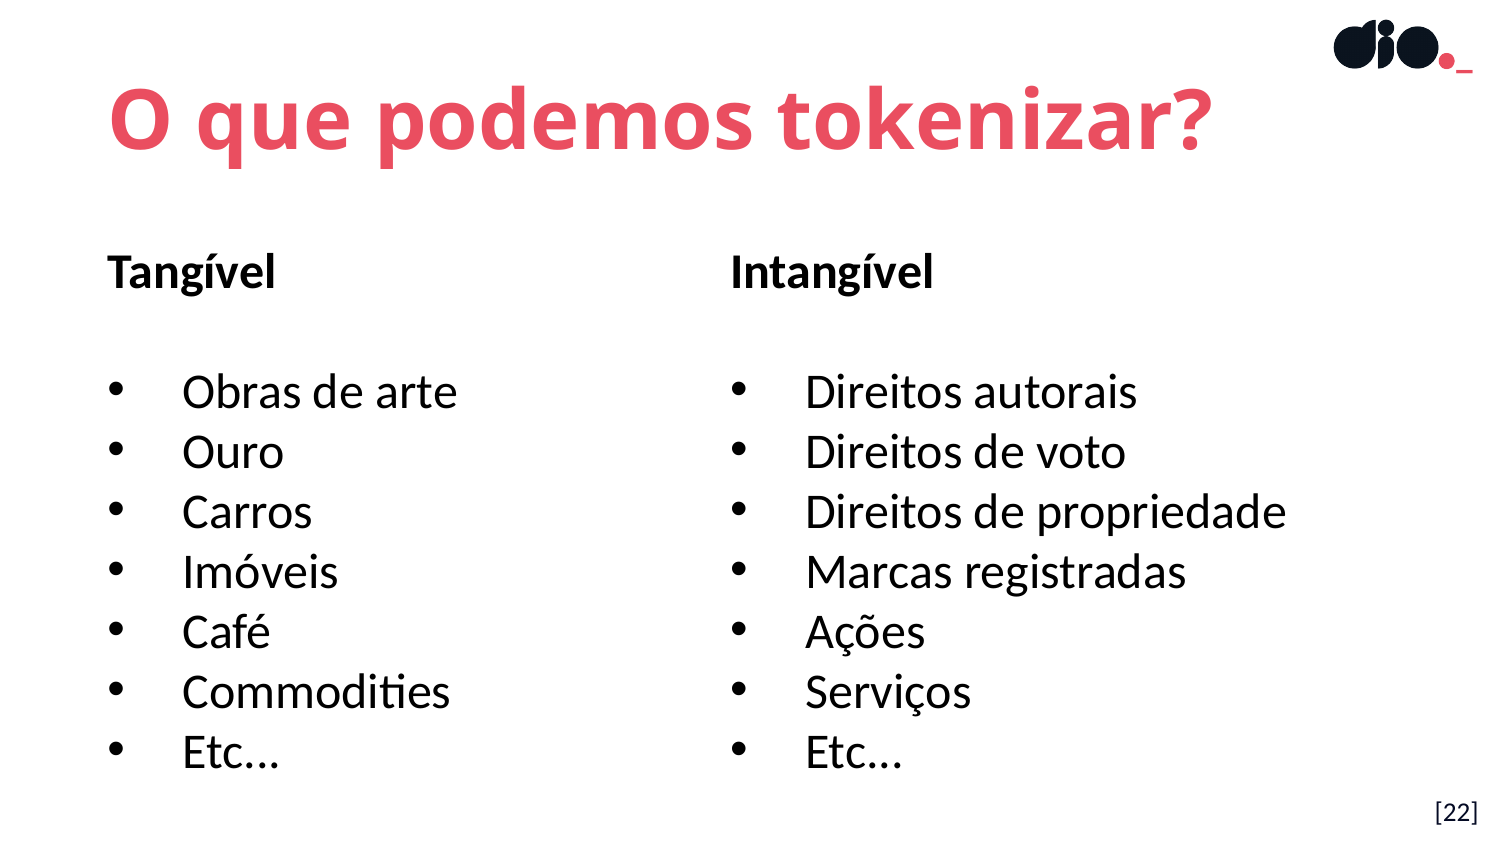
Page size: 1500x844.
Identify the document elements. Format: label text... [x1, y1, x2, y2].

text_box Intangível Direitos autorais Direitos de voto Direitos de propriedade Marcas registradas Ações Serviços Etc... [715, 230, 1466, 786]
slide_number [22] [1403, 779, 1494, 844]
picture [1333, 19, 1473, 74]
text_box O que podemos tokenizar? [92, 39, 1408, 179]
text_box Tangível Obras de arte Ouro Carros Imóveis Café Commodities Etc... [92, 230, 715, 786]
